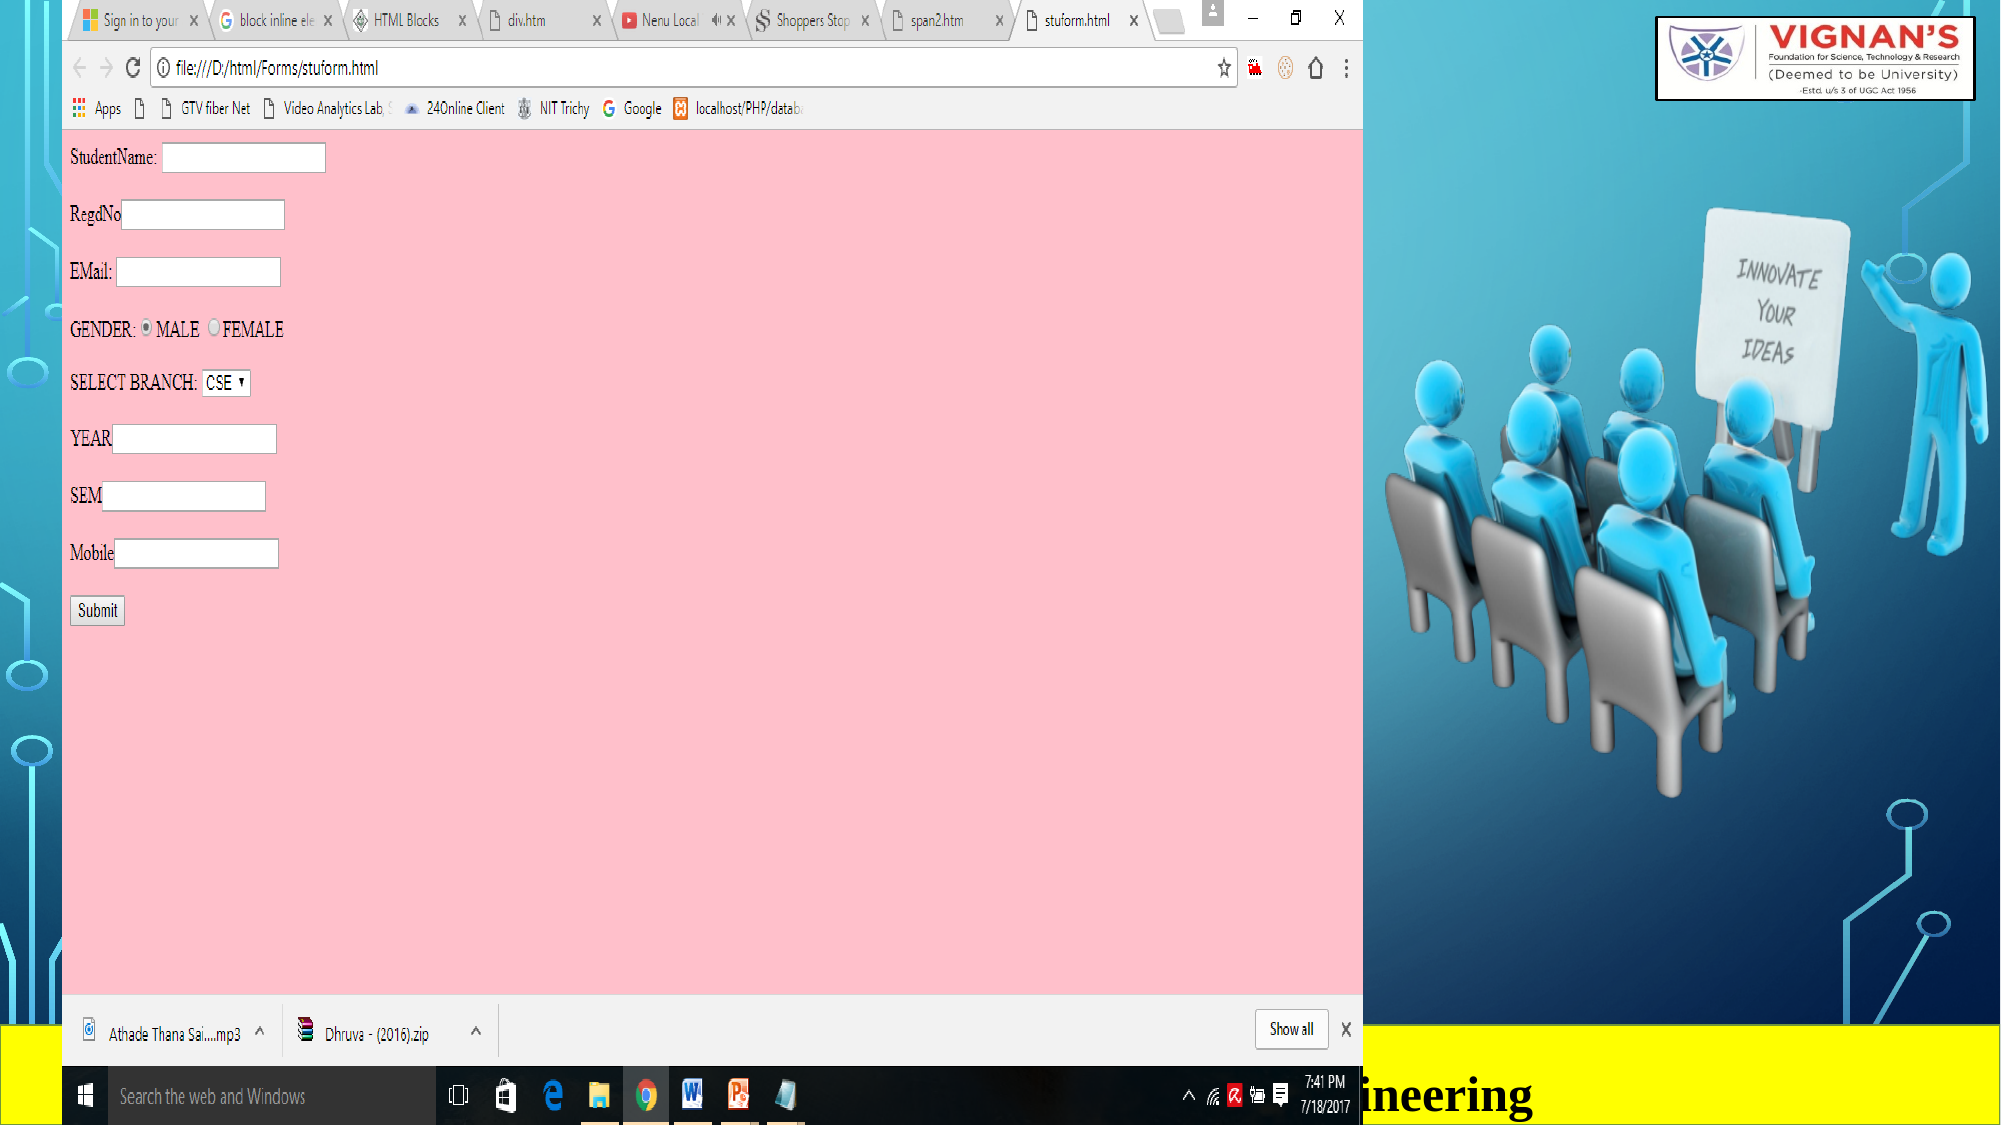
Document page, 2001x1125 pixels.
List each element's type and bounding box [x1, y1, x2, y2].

list [1363, 205, 2000, 888]
picture [1658, 18, 1973, 99]
picture [62, 0, 1363, 1125]
